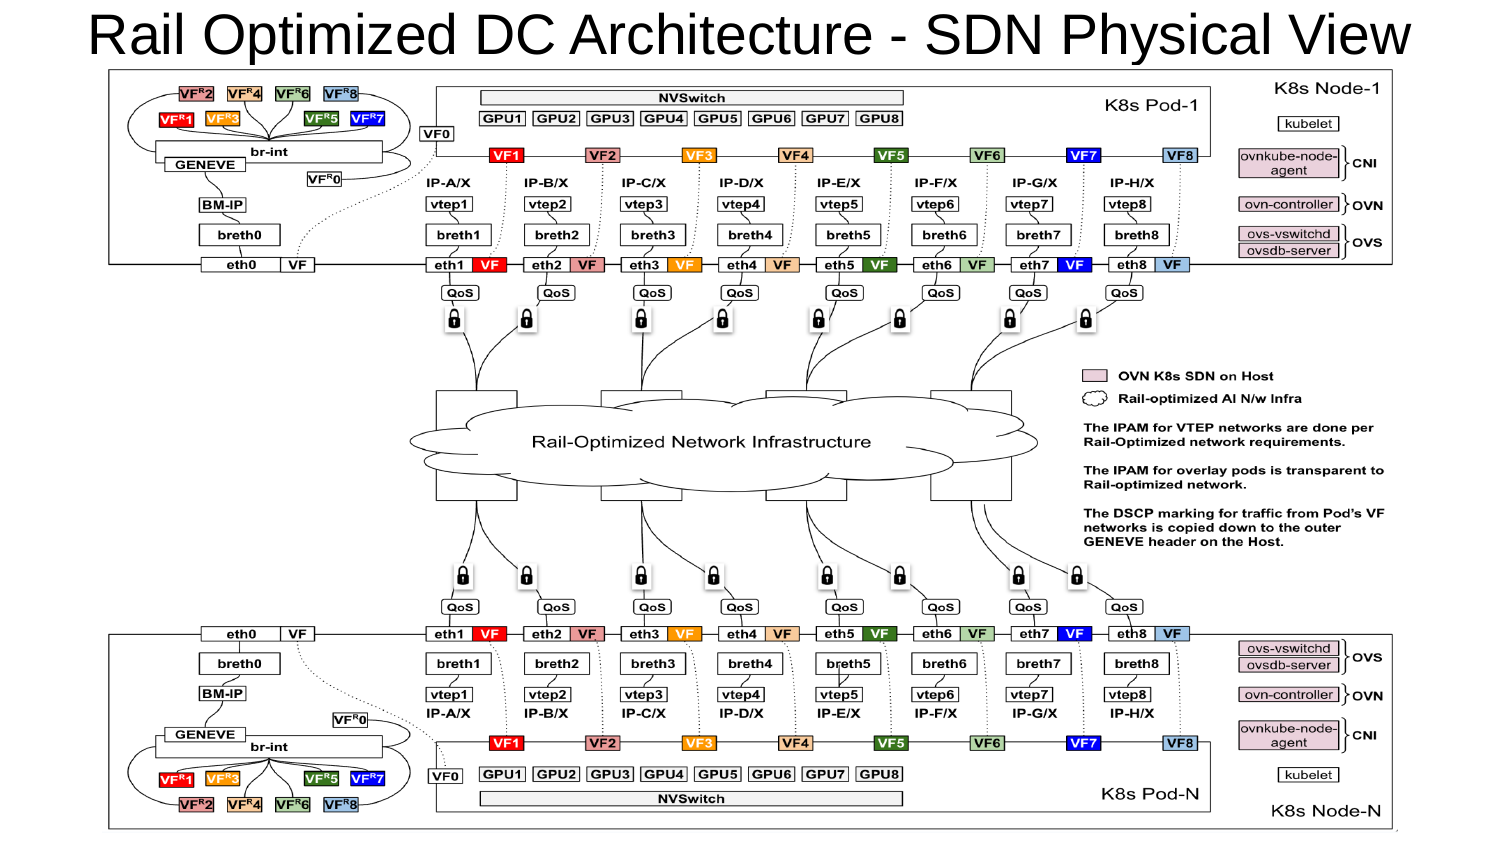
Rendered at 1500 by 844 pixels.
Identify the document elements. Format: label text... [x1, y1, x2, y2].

picture [102, 65, 1398, 834]
title Rail Optimized DC Architecture - SDN Physical View [51, 0, 1449, 82]
